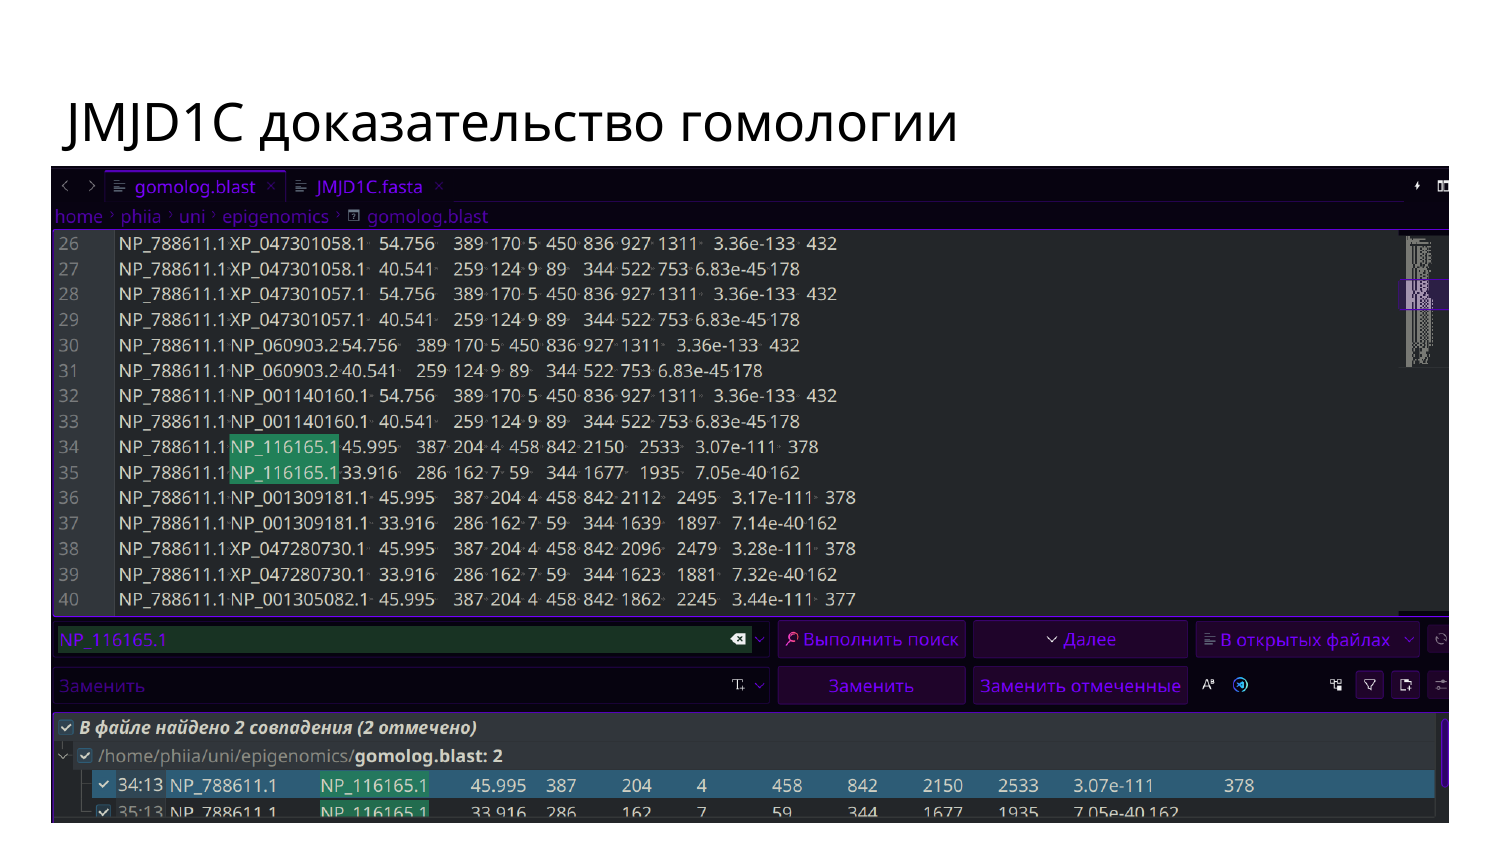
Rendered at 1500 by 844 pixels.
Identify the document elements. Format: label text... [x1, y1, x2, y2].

picture [50, 166, 1450, 823]
title JMJD1C доказательство гомологии [51, 72, 1449, 166]
